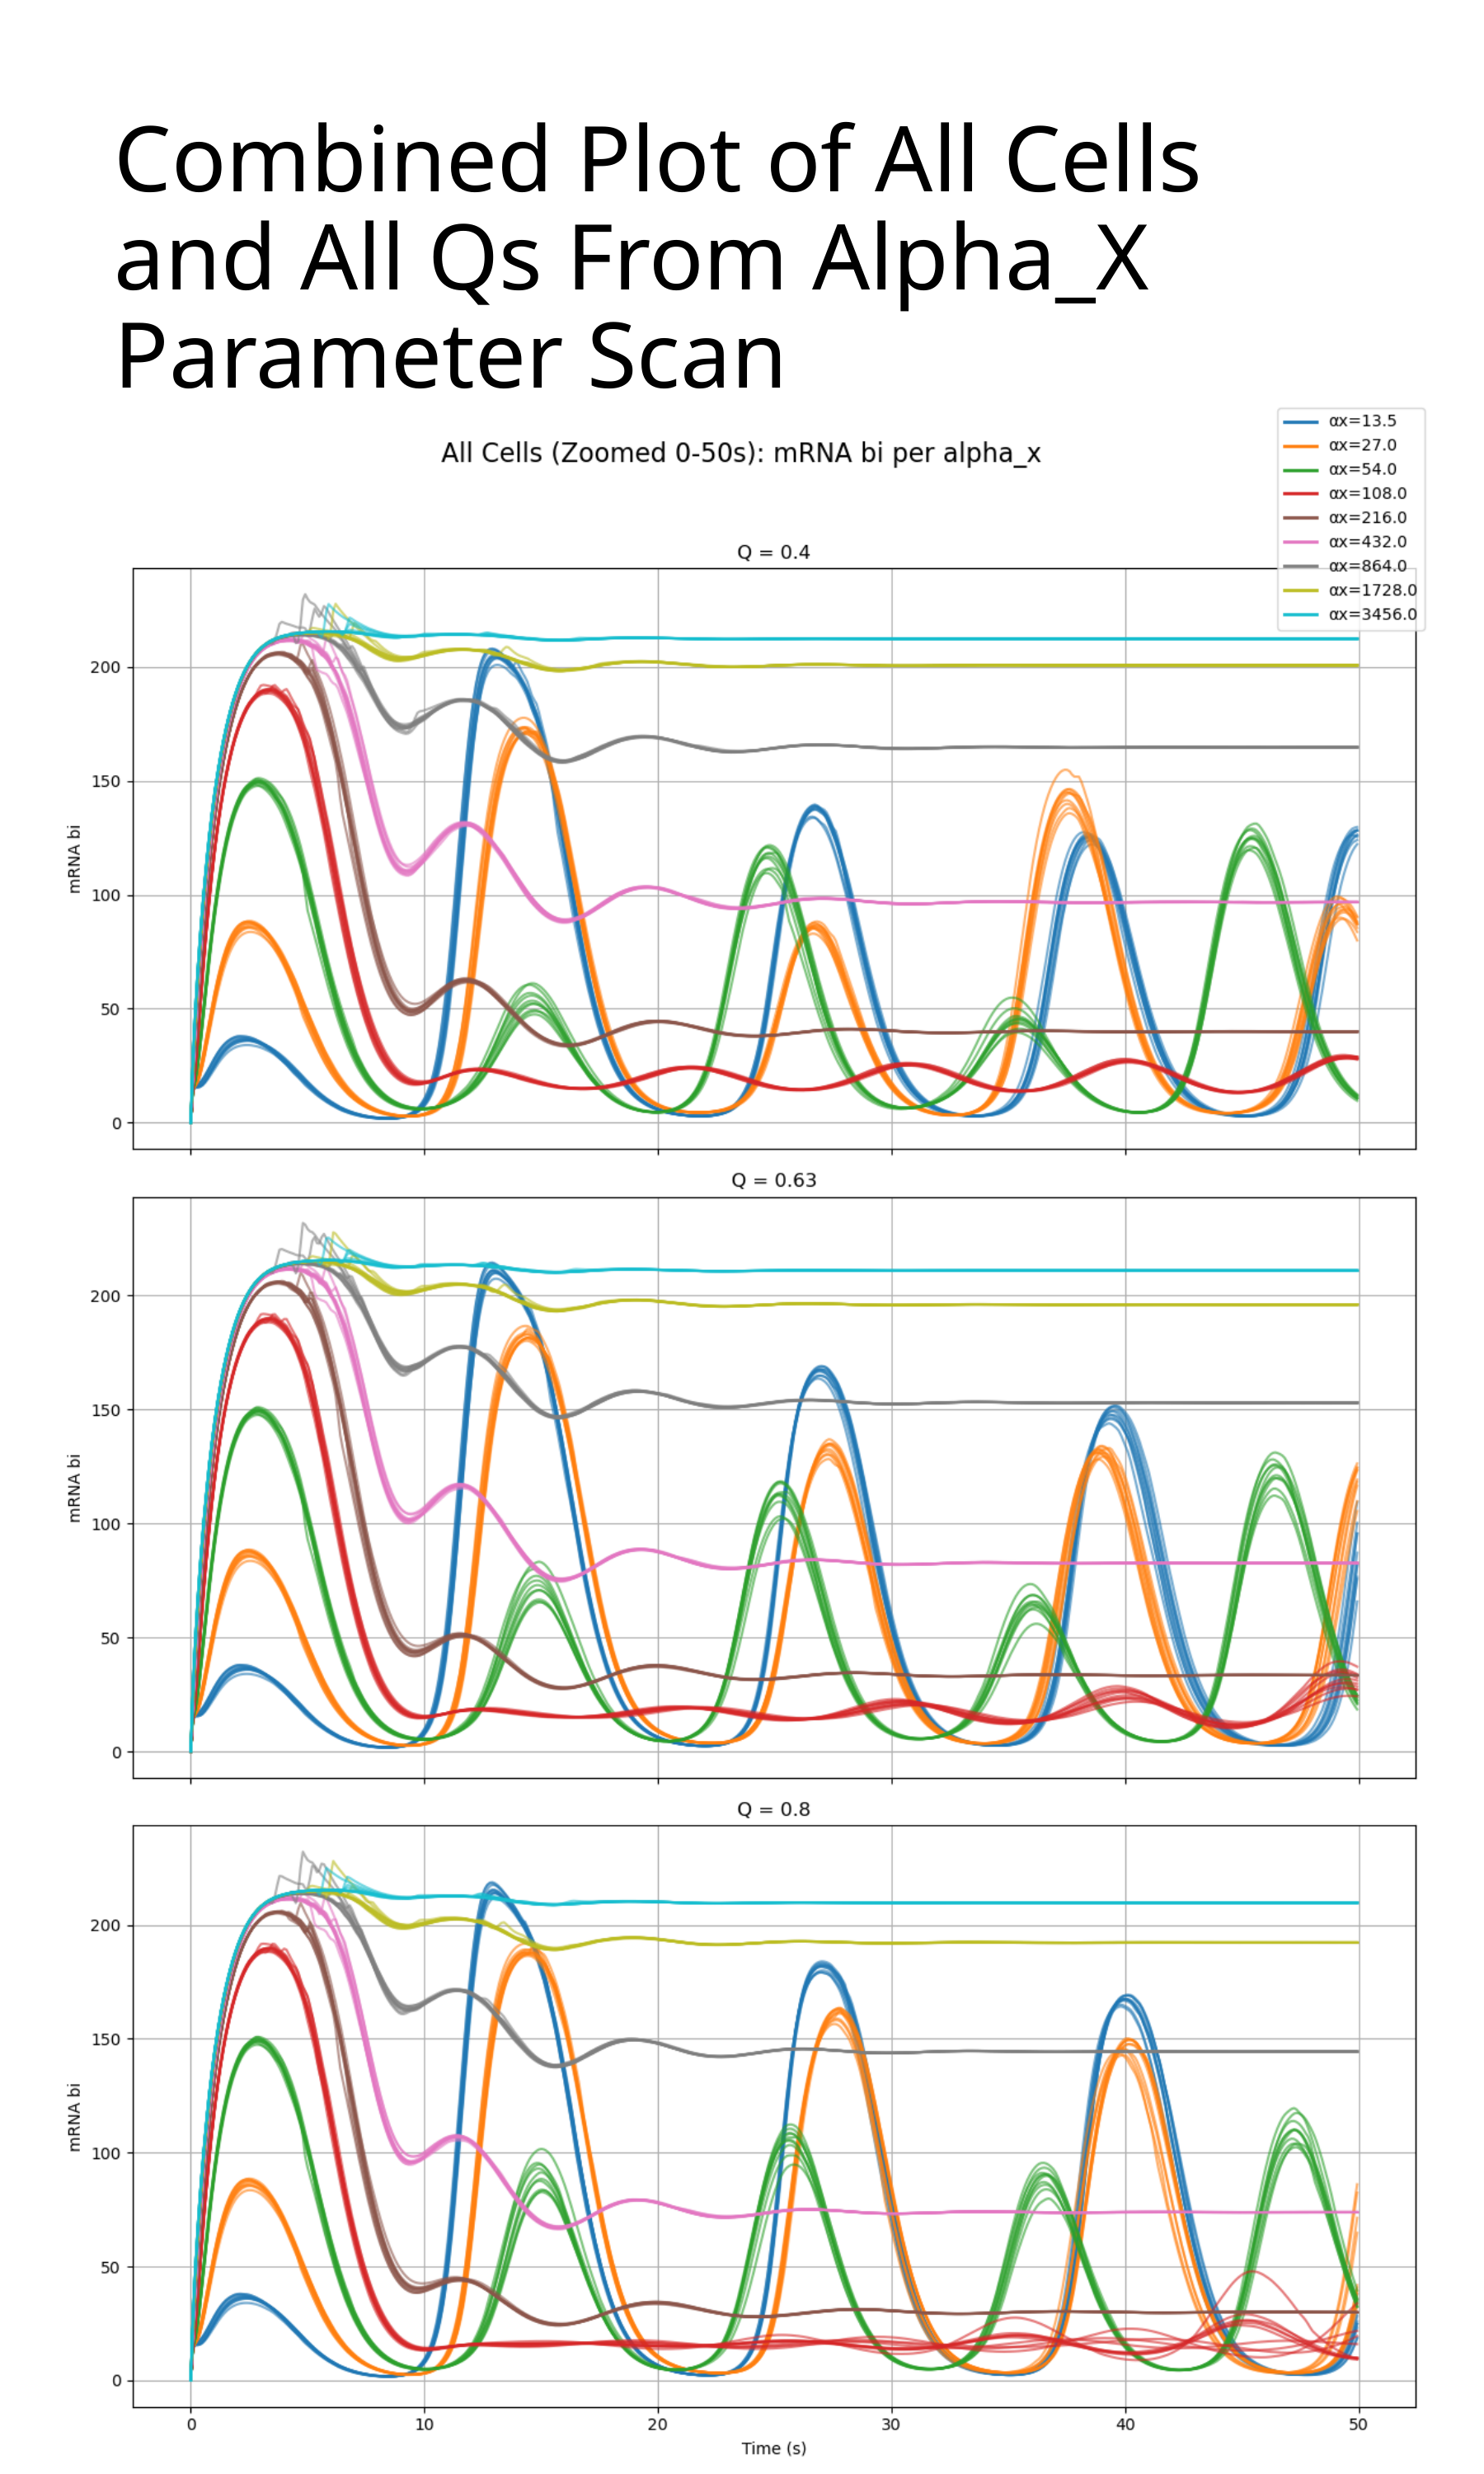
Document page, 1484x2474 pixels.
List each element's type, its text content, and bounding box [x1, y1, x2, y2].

title Combined Plot of All Cells and All Qs From Alpha_X Parameter Scan [101, 21, 1383, 400]
picture [50, 400, 1434, 2474]
